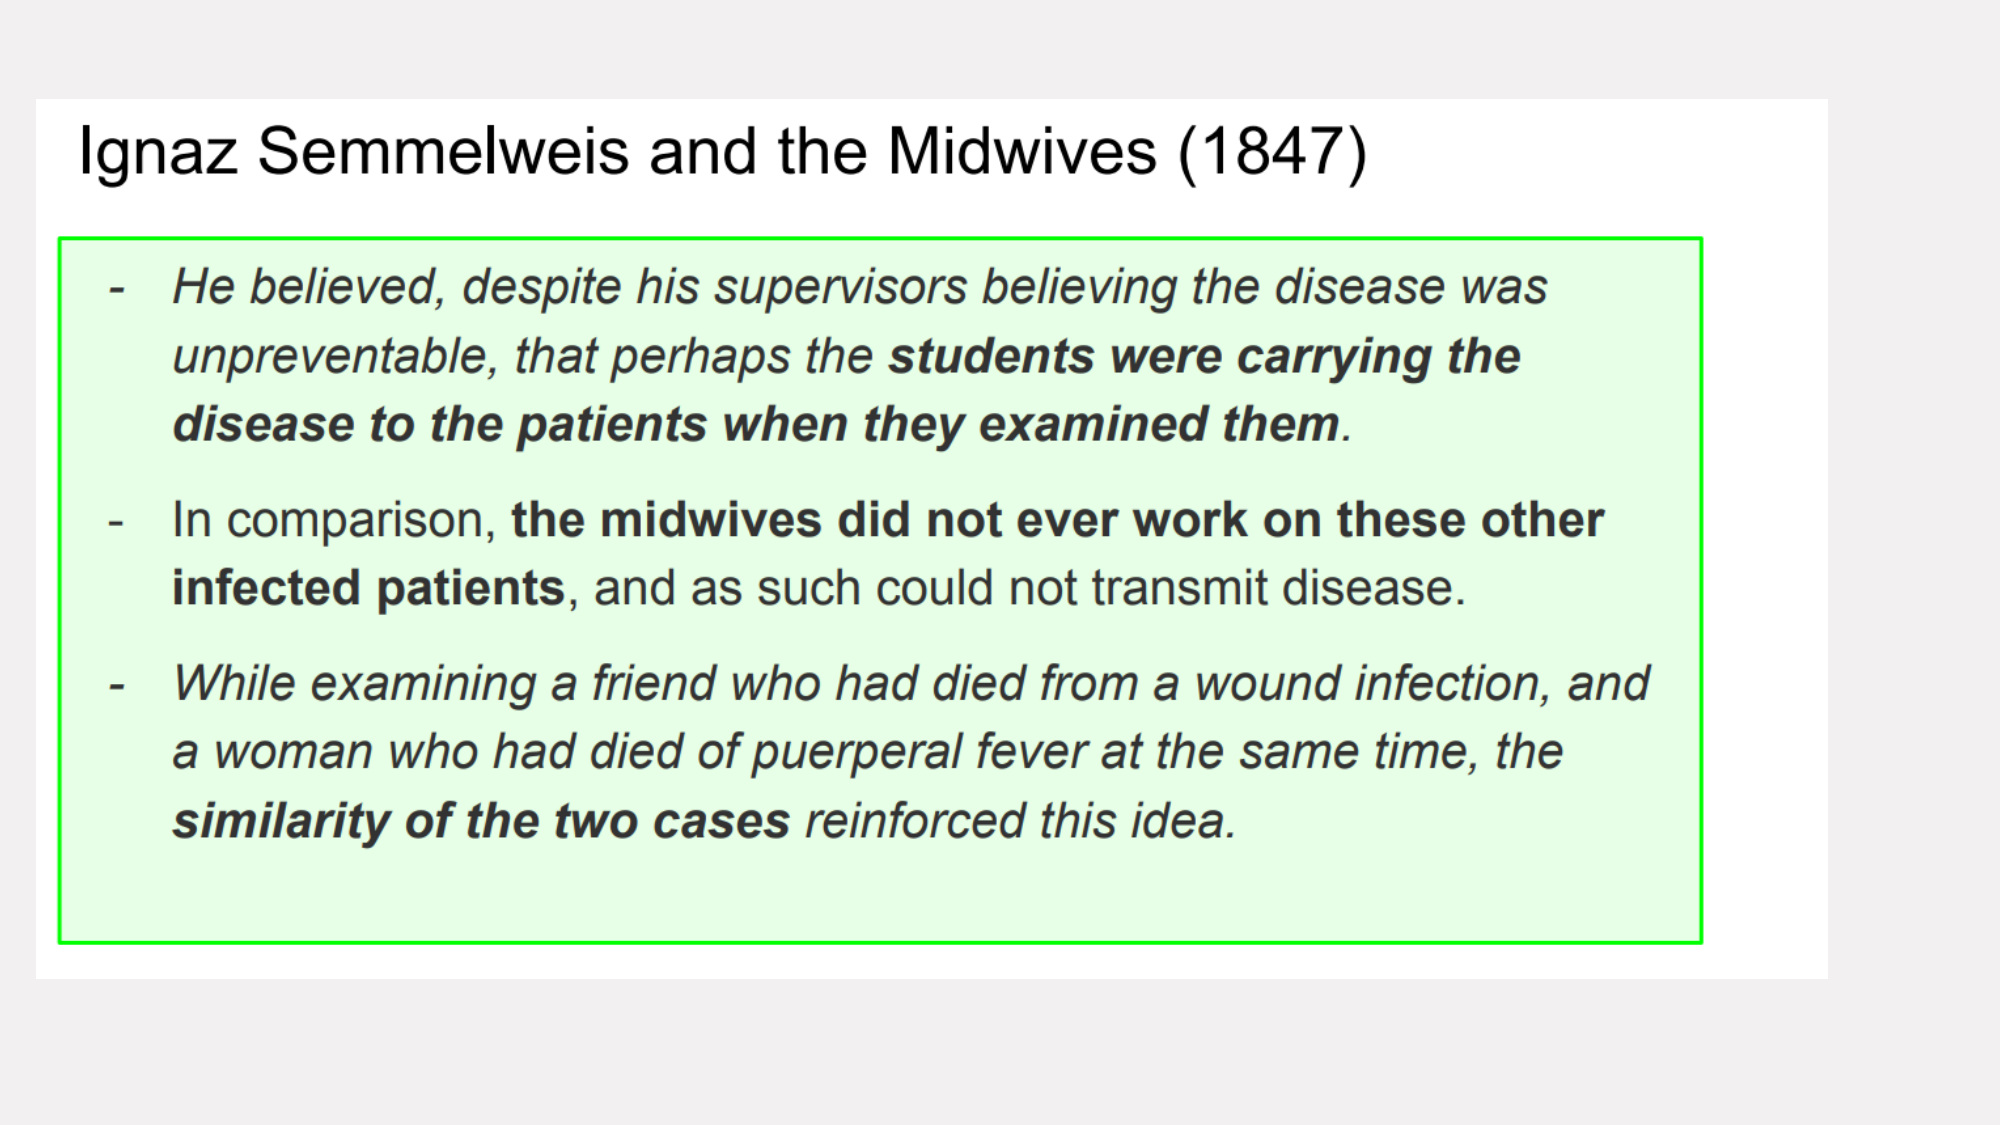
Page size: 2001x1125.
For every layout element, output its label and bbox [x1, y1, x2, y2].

picture [36, 99, 1828, 979]
